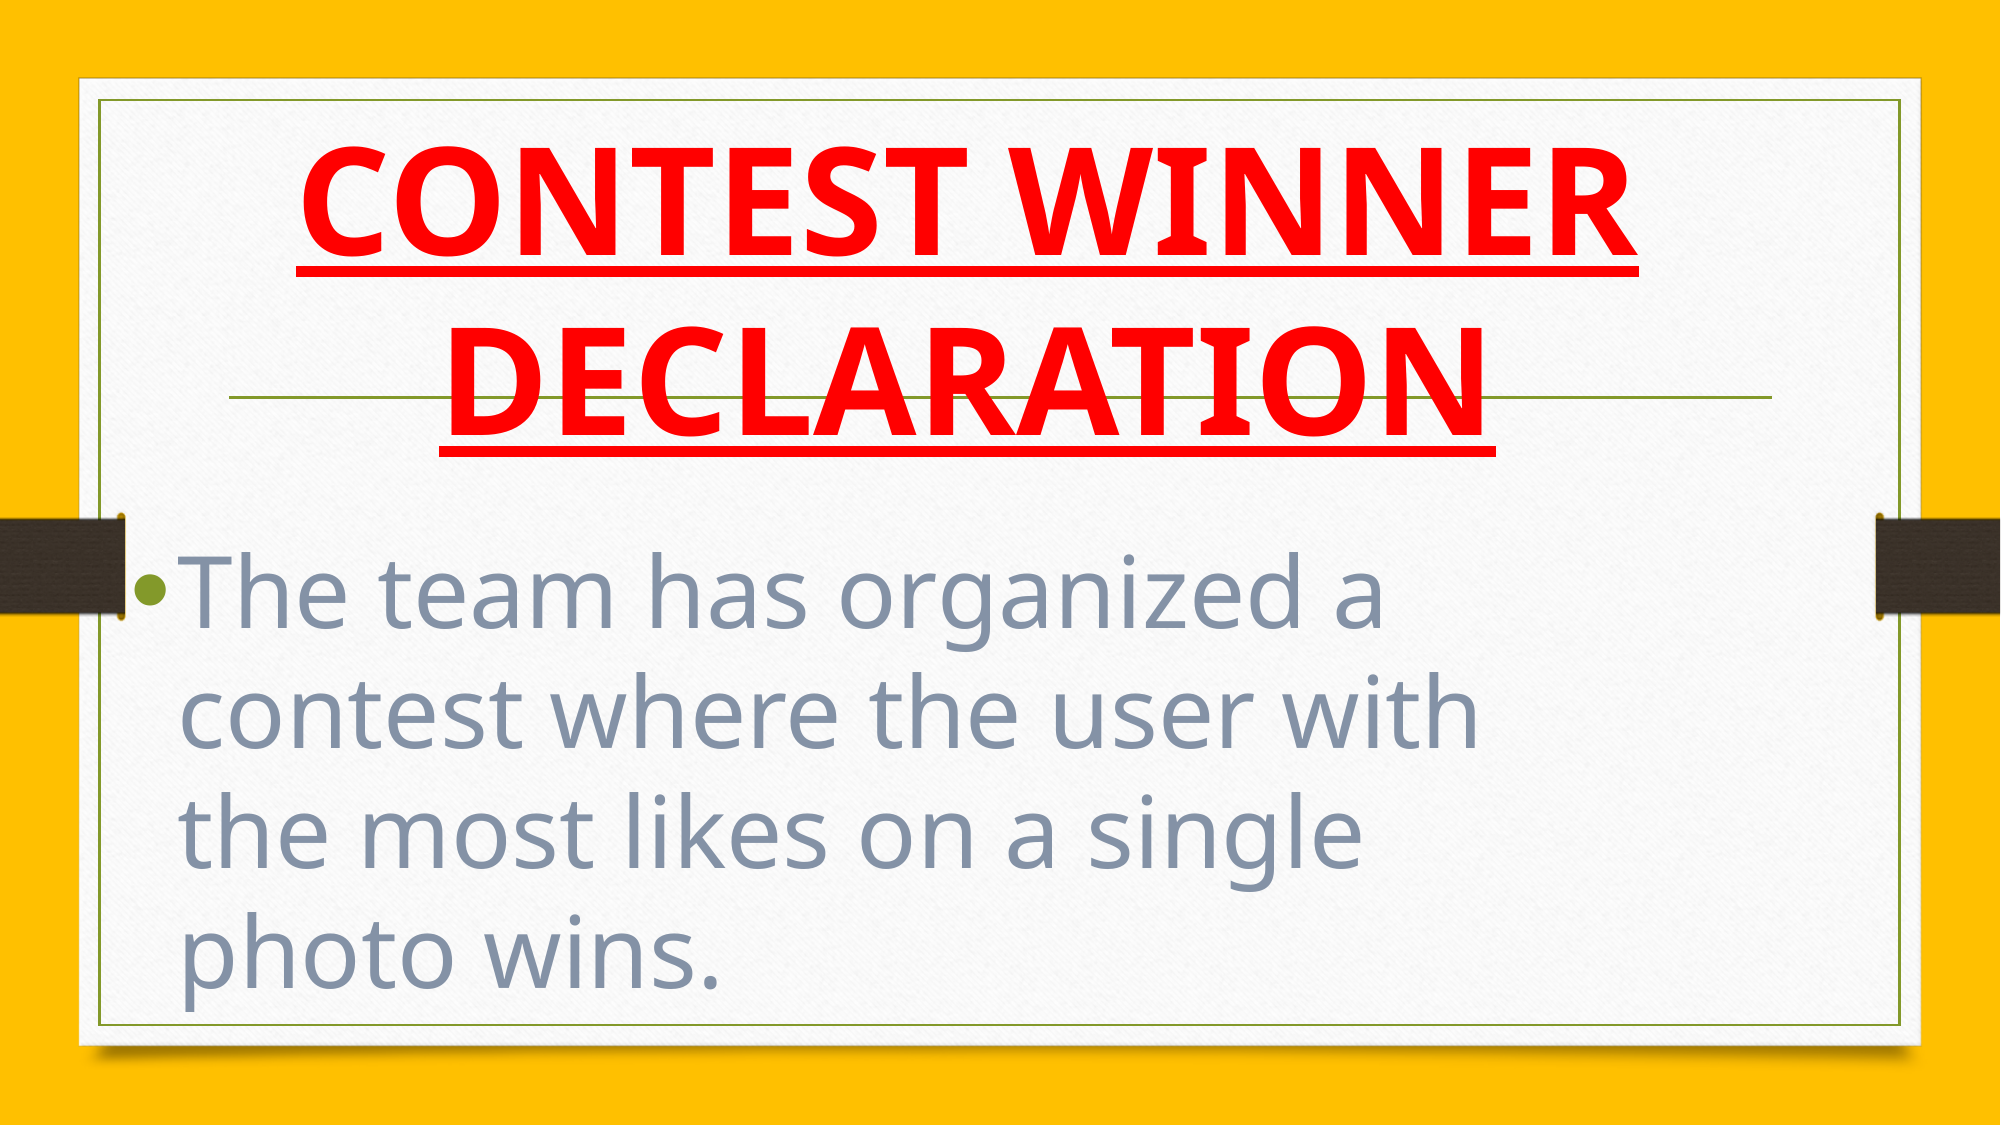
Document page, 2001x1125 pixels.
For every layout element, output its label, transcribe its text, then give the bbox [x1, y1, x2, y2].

picture [0, 0, 2001, 1125]
list The team has organized a contest where the user with the most likes on a single photo wins. [115, 521, 1526, 980]
title CONTEST WINNER DECLARATION [157, 173, 1778, 397]
